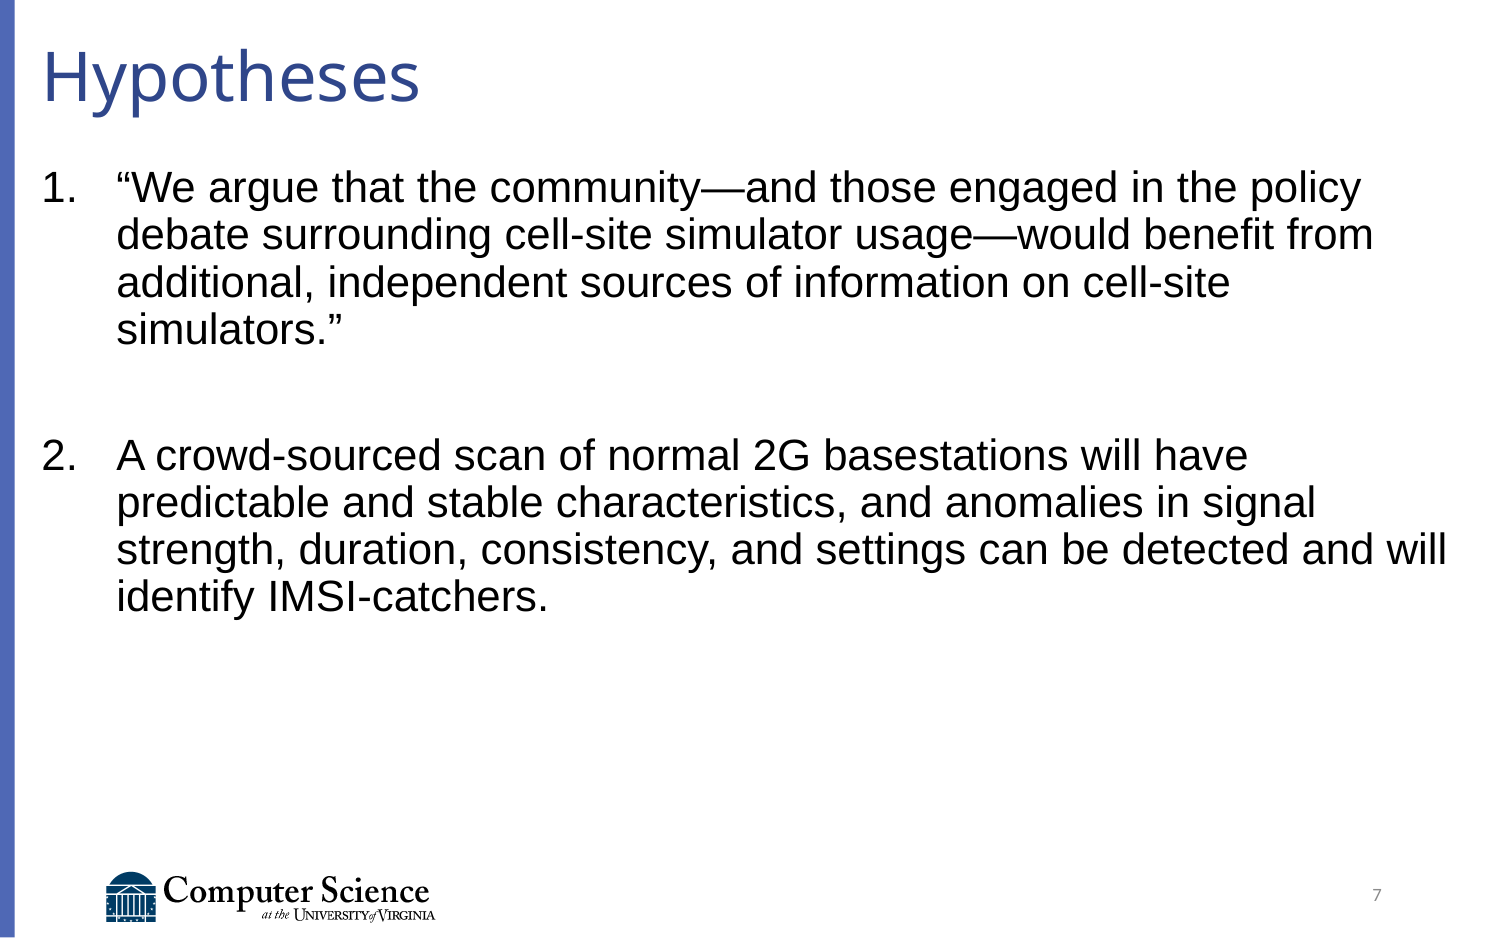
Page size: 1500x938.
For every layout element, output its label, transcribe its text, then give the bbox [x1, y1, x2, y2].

slide_number 7 [1059, 868, 1397, 919]
list “We argue that the community—and those engaged in the policy debate surrounding cell-site simulator usage—would benefit from additional, independent sources of information on cell-site simulators.” A crowd-sourced scan of normal 2G basestations will have predictable and stable characteristics, and anomalies in signal strength, duration, consistency, and settings can be detected and will identify IMSI-catchers. [26, 157, 1483, 845]
picture [103, 870, 441, 923]
title Hypotheses [26, 14, 1483, 145]
